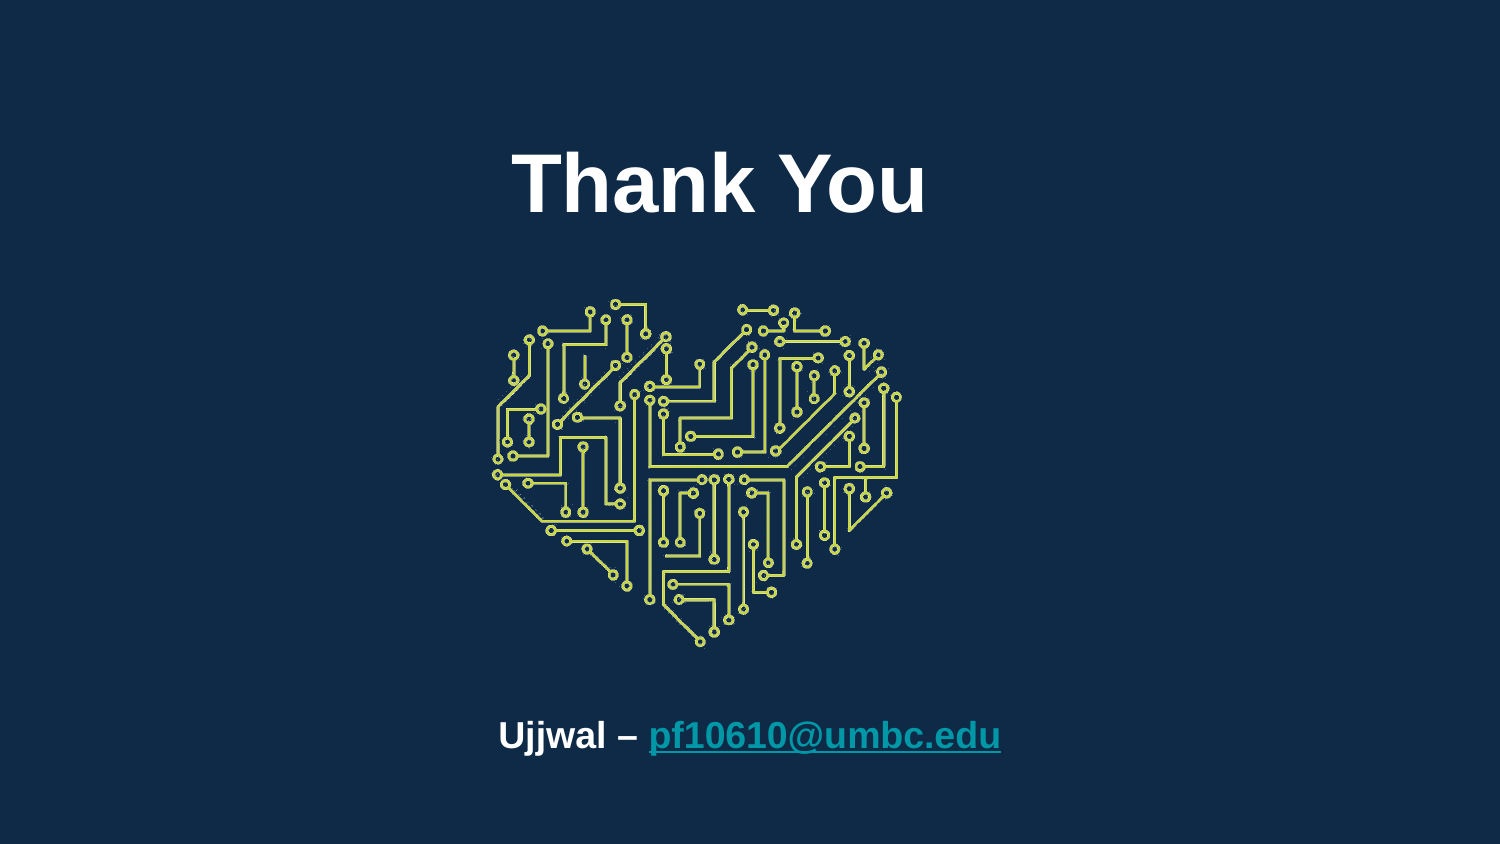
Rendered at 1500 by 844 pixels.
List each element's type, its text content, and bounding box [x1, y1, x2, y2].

picture [455, 276, 944, 659]
text_box Thank You [475, 126, 964, 232]
text_box Ujjwal – pf10610@umbc.edu [0, 703, 1500, 765]
